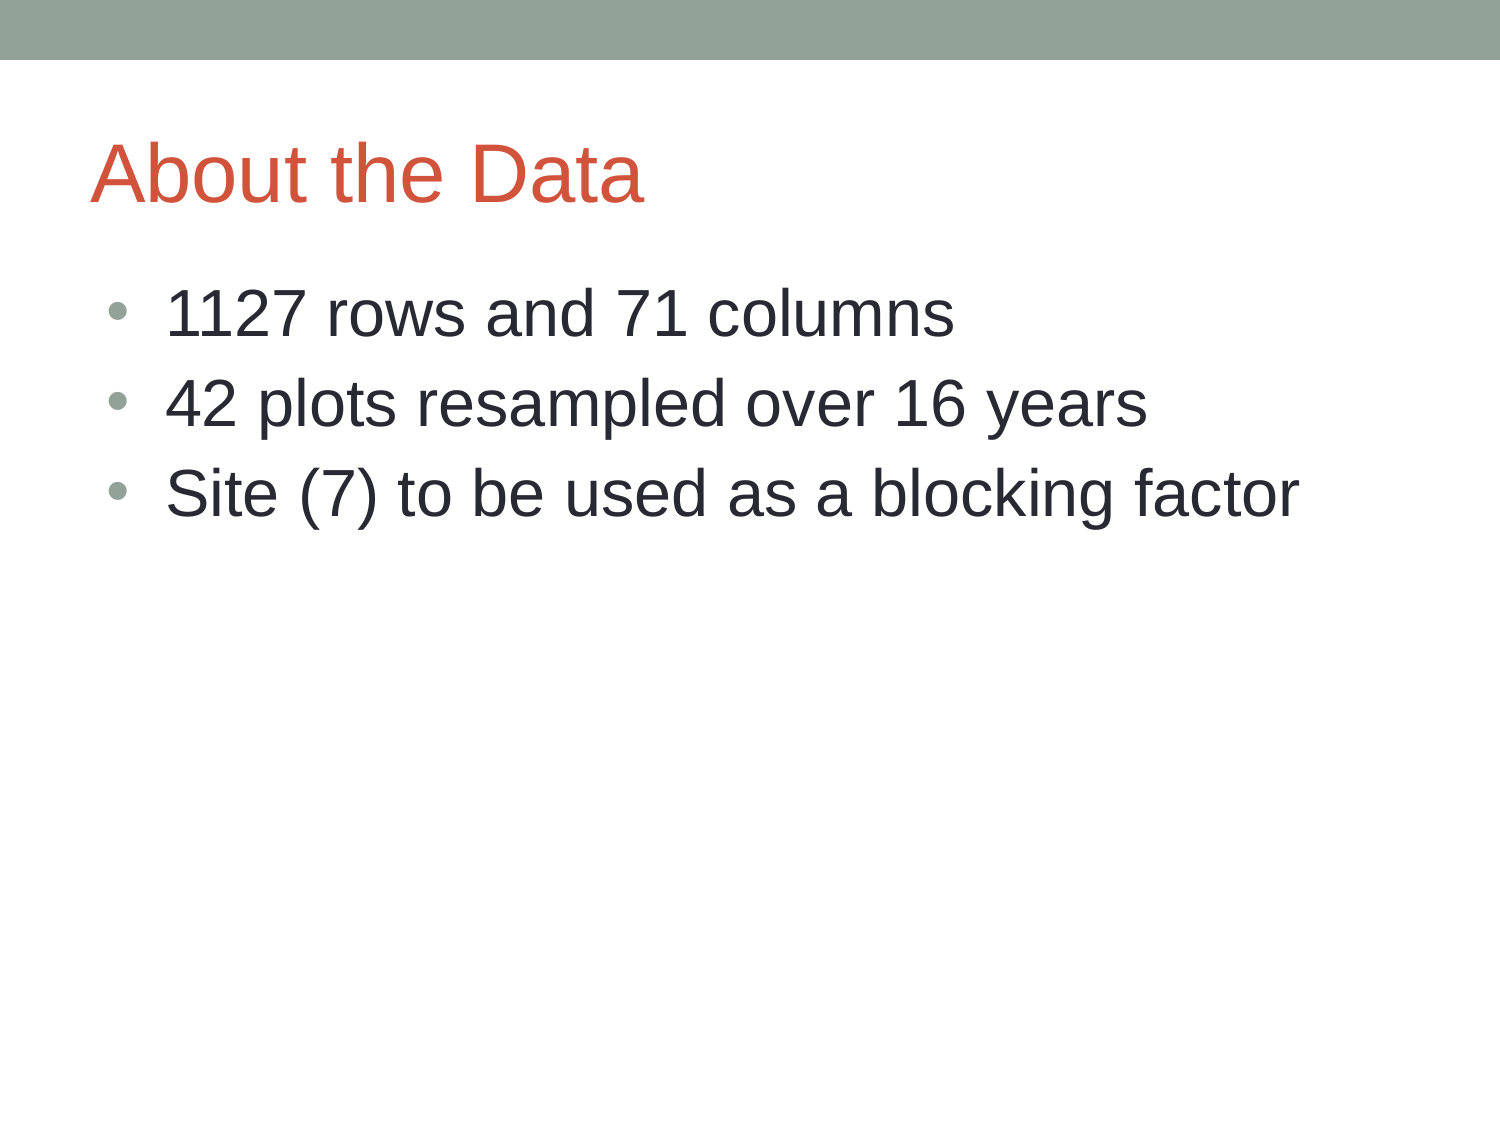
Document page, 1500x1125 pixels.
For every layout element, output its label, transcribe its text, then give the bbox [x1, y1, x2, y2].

list 1127 rows and 71 columns 42 plots resampled over 16 years Site (7) to be used as a blocking factor [75, 262, 1425, 1063]
title About the Data [75, 87, 1425, 250]
